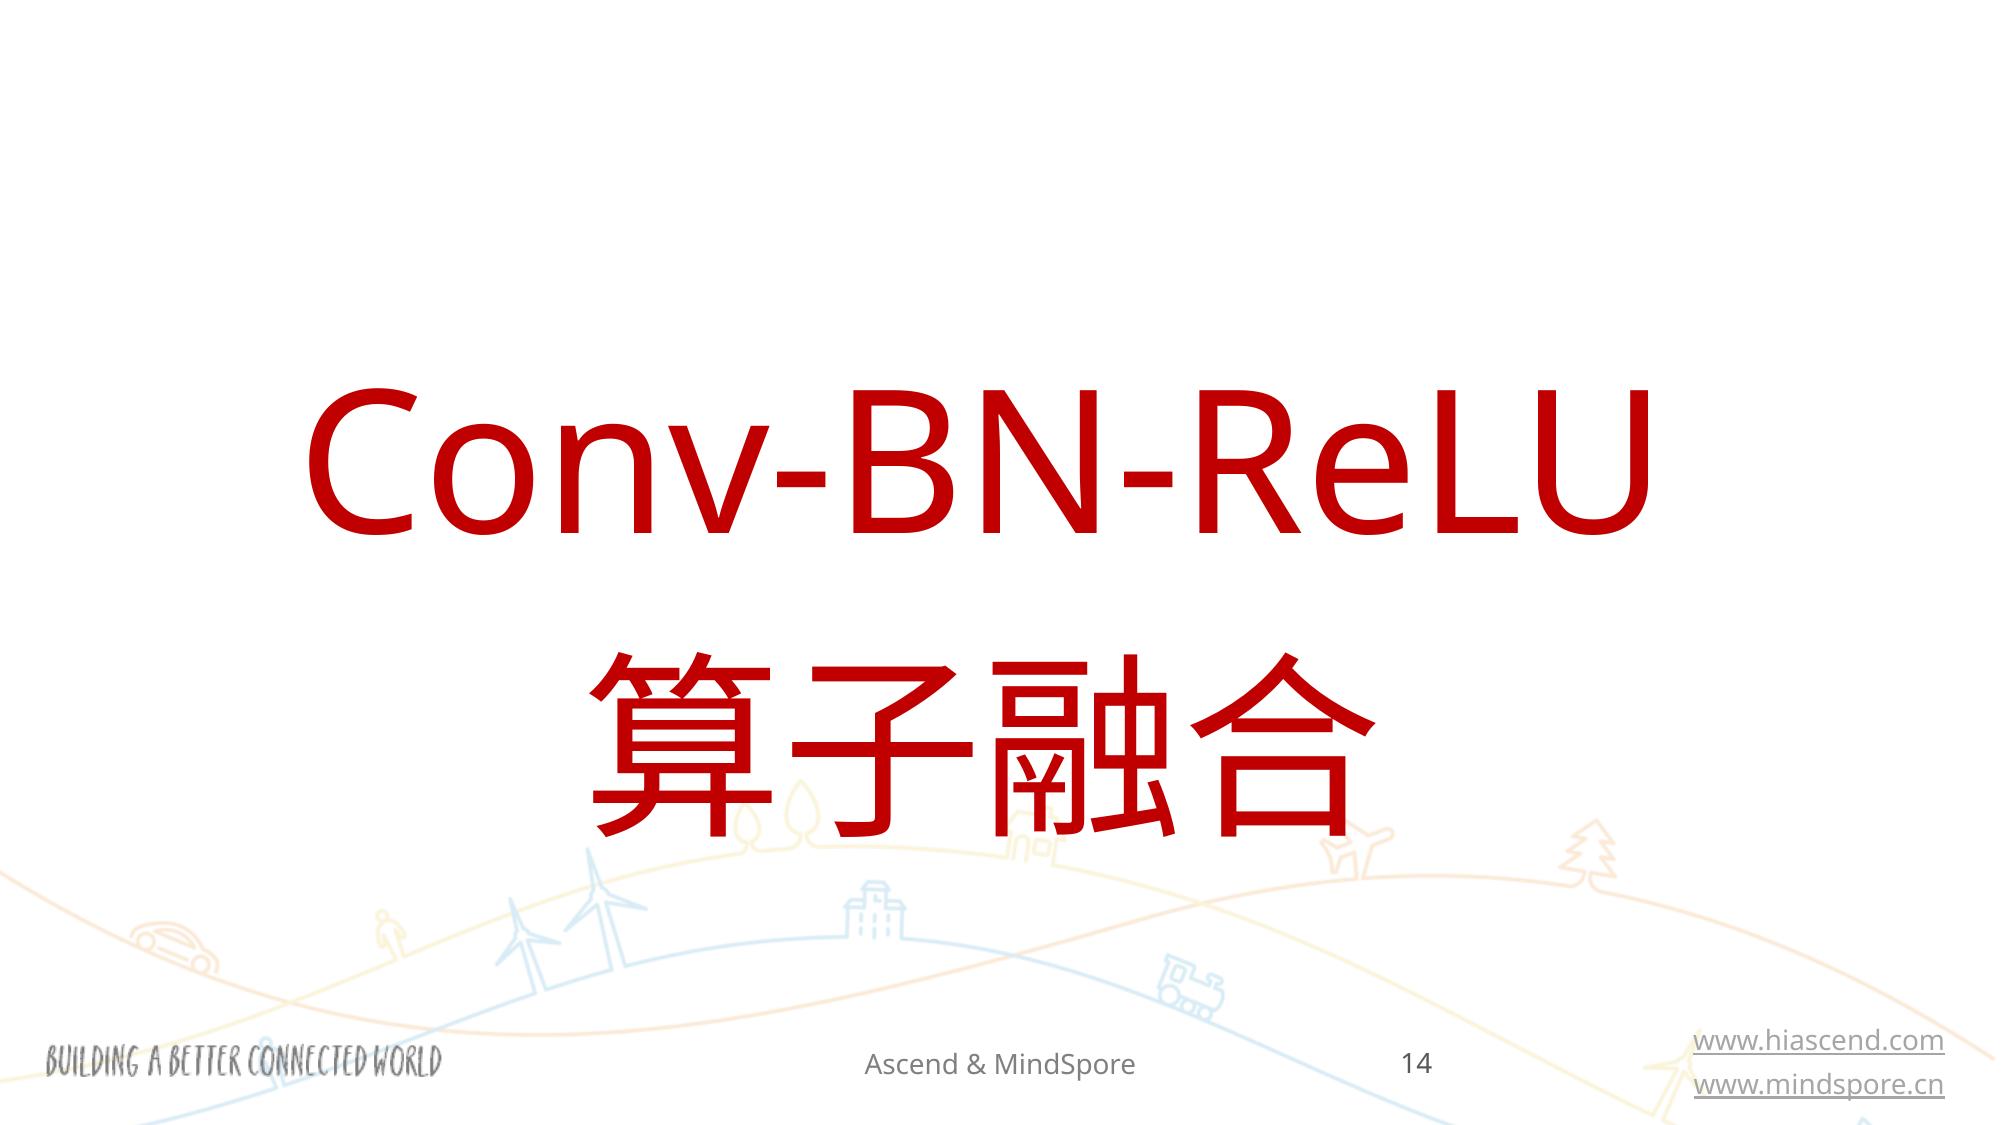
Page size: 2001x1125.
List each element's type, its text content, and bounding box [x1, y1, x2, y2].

list Conv-BN-ReLU 算子融合 [102, 160, 1863, 986]
picture [23, 1023, 468, 1105]
